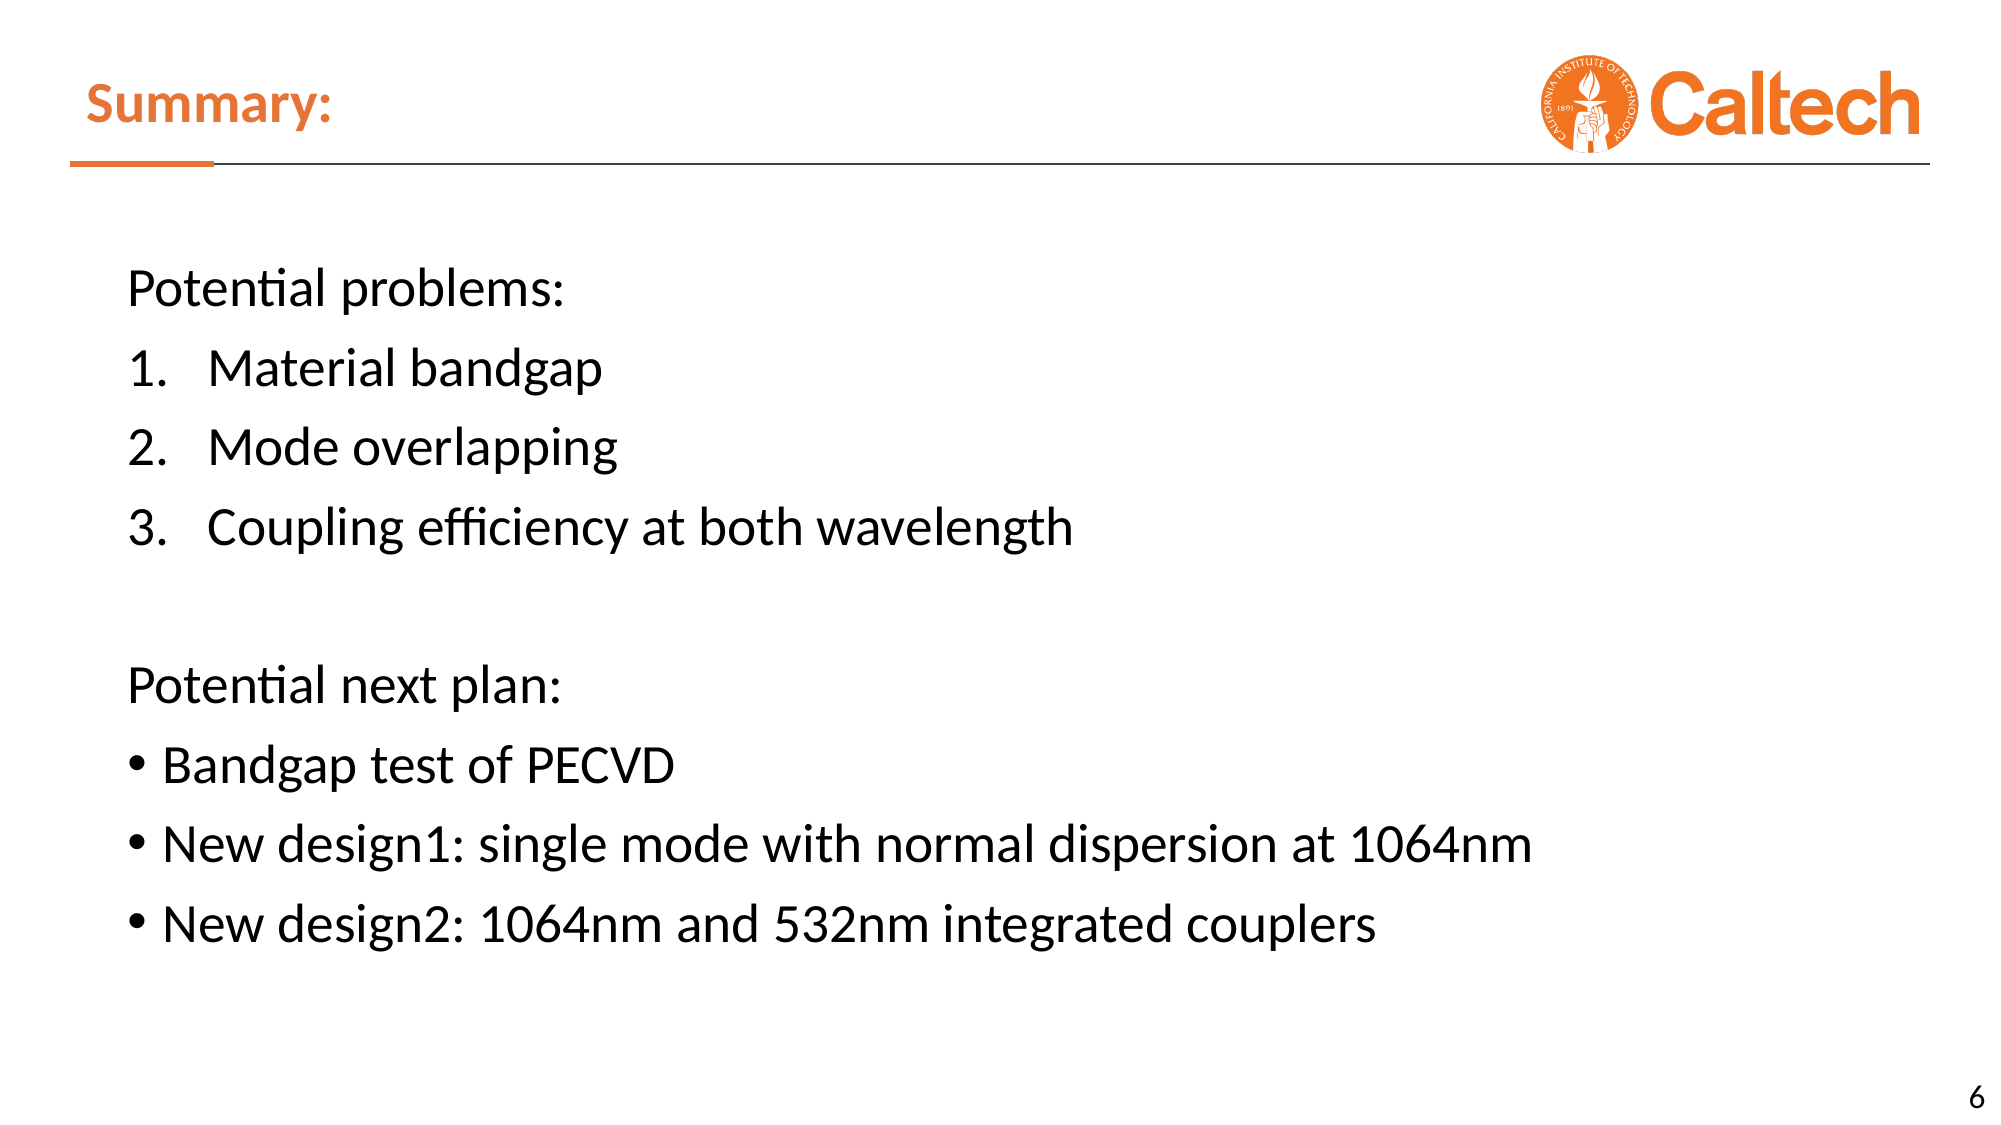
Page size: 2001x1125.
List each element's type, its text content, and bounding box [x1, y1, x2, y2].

list Potential problems: Material bandgap Mode overlapping Coupling efficiency at both wavelength Potential next plan: Bandgap test of PECVD New design1: single mode with normal dispersion at 1064nm New design2: 1064nm and 532nm integrated couplers [112, 251, 1838, 966]
slide_number 6 [1550, 1065, 2000, 1125]
picture [1541, 55, 1919, 153]
title Summary: [71, 55, 1797, 152]
